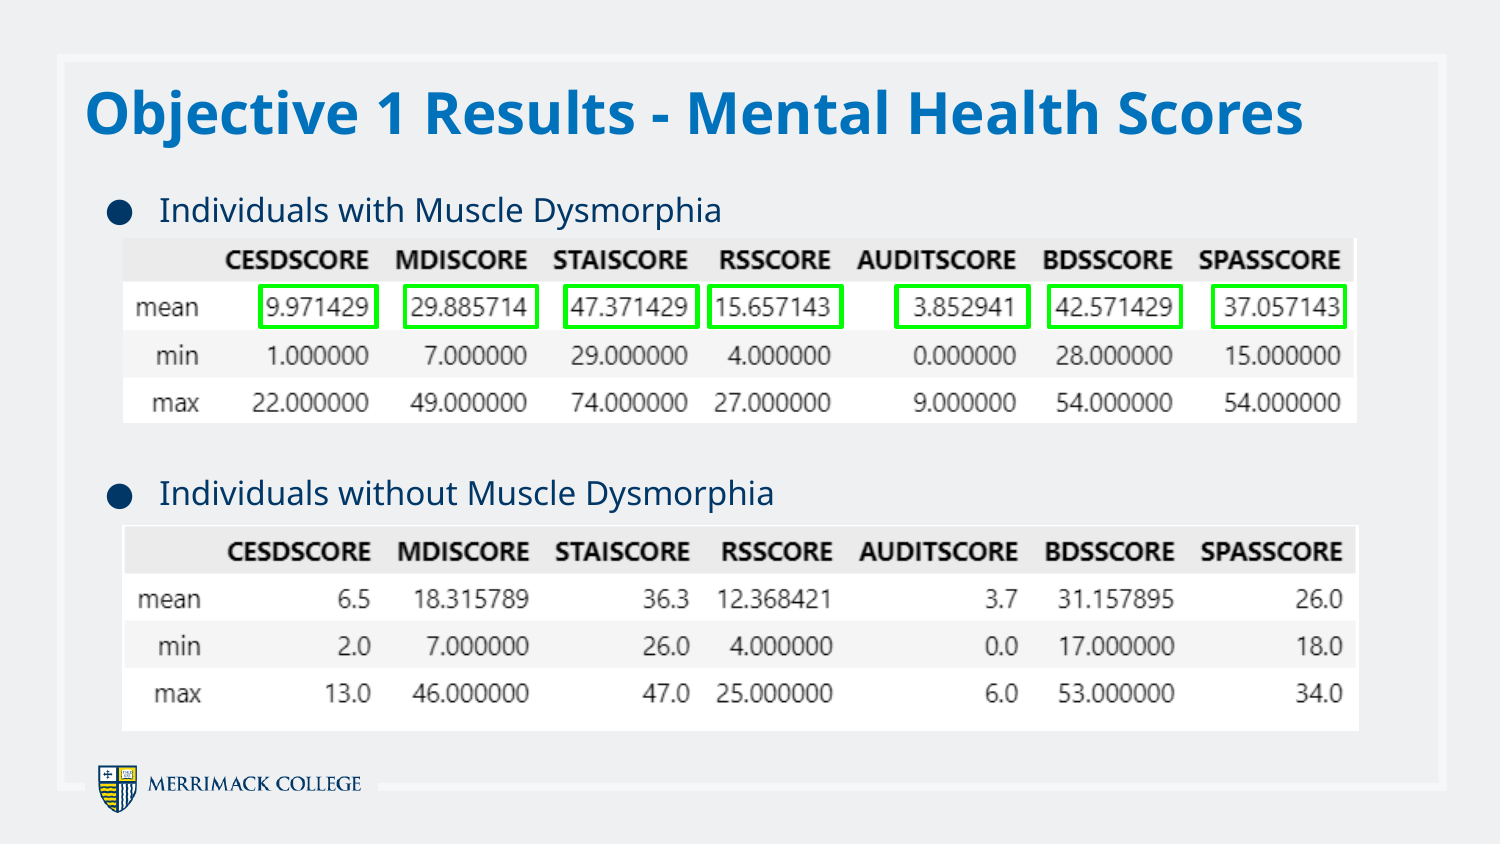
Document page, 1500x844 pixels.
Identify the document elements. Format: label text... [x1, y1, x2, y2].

text_box Individuals with Muscle Dysmorphia Individuals without Muscle Dysmorphia [69, 168, 1441, 528]
text_box Objective 1 Results - Mental Health Scores [69, 61, 1441, 162]
picture [0, 0, 1500, 844]
